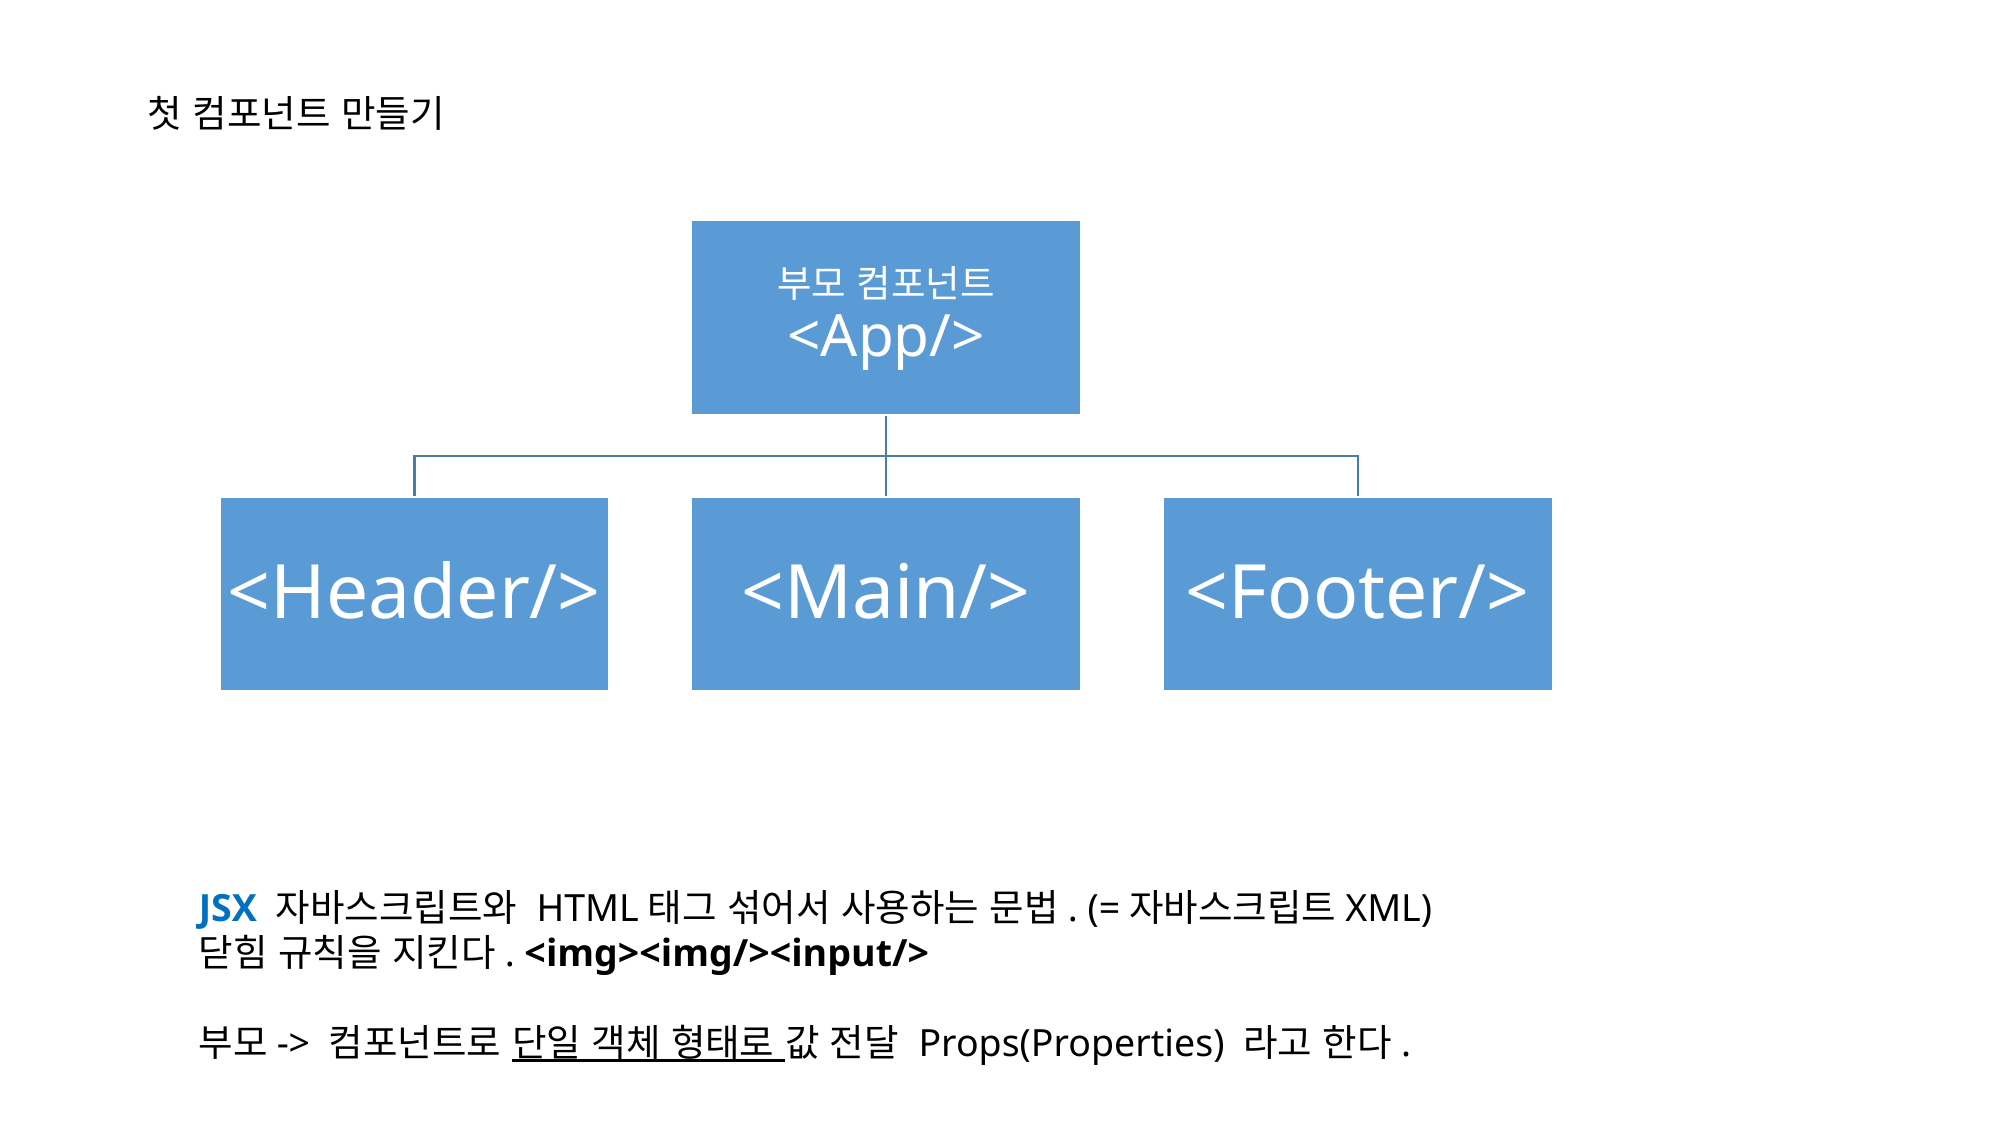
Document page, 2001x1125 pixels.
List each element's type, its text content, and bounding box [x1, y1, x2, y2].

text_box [219, 11, 1553, 901]
text_box 첫 컴포넌트 만들기 [133, 82, 219, 143]
text_box JSX 자바스크립트와 HTML태그 섞어서 사용하는 문법. (=자바스크립트XML) 닫힘 규칙을 지킨다. <img><img/><input/> 부모-> 컴포넌트로 단일 객체 형태로 값 전달 Props(Properties) 라고 한다. [184, 876, 1448, 1072]
